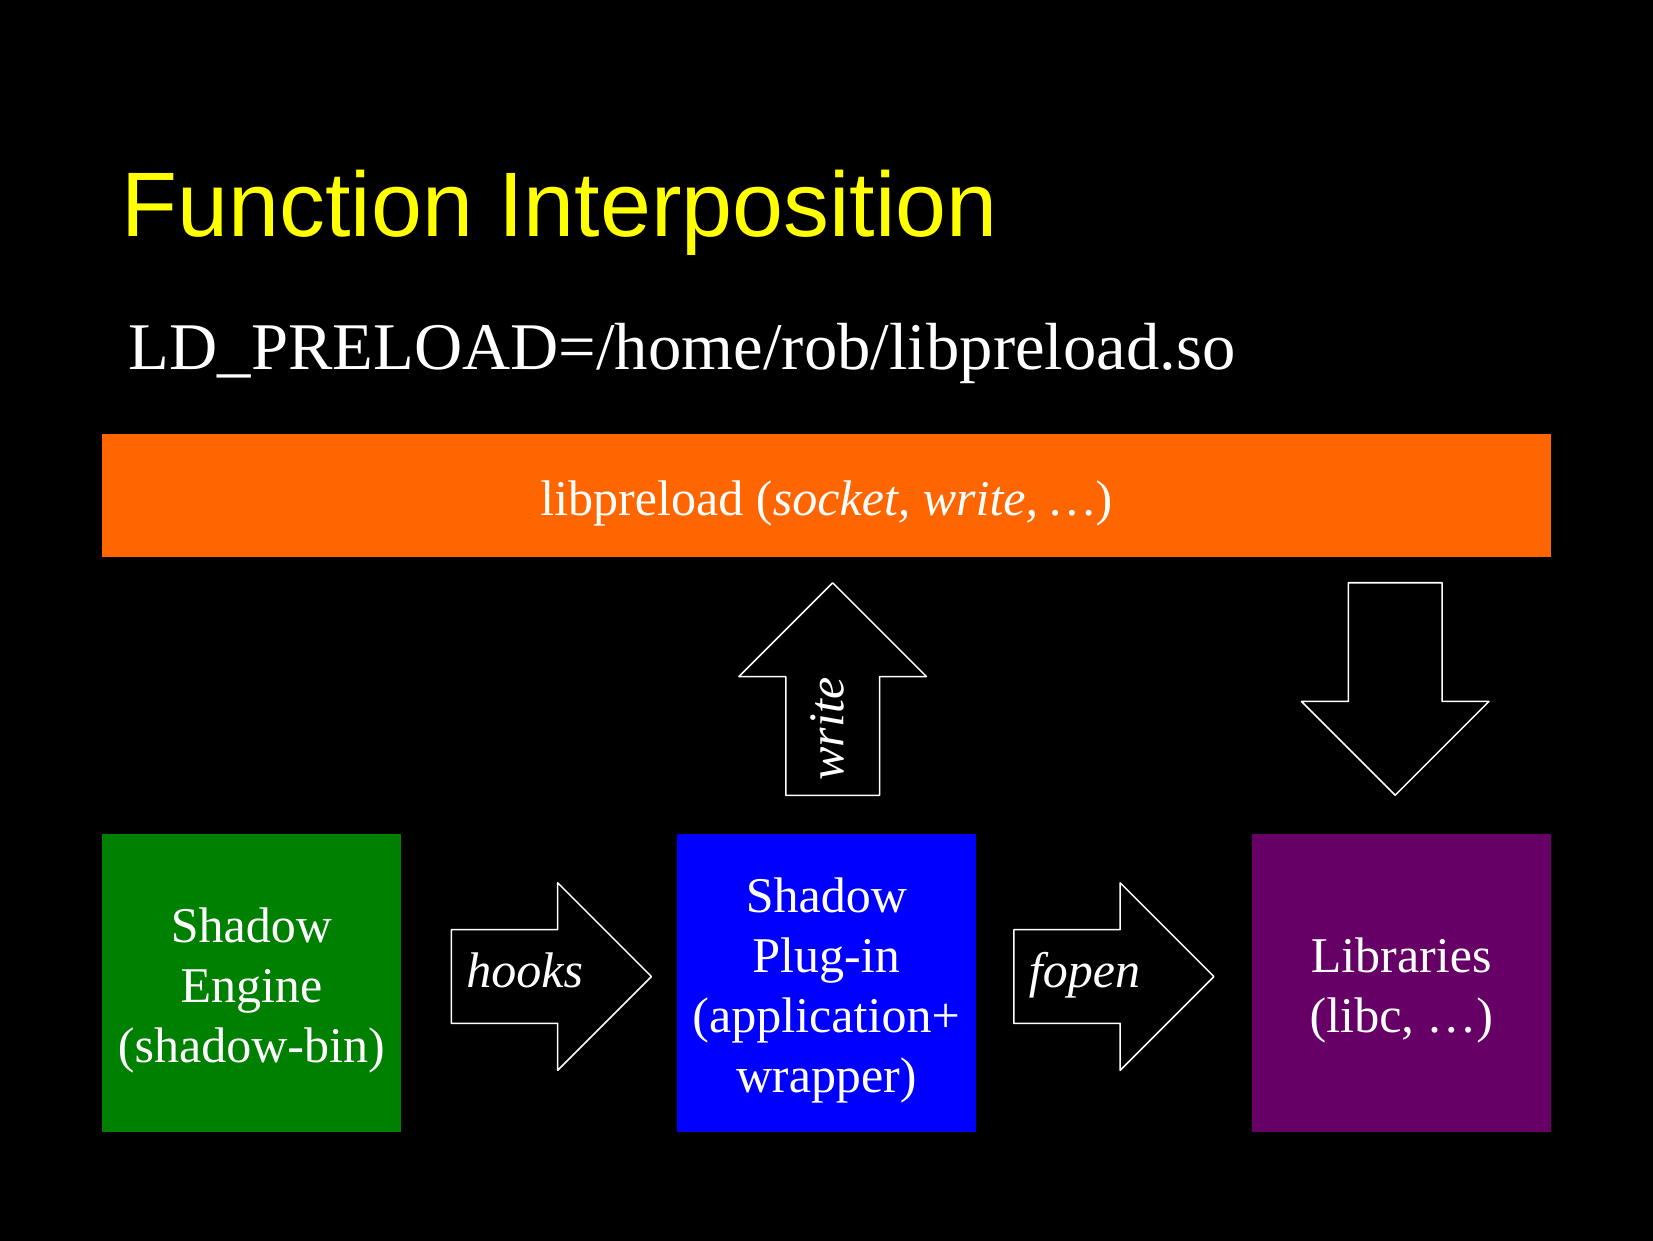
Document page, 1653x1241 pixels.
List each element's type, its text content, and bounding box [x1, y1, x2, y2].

text_box Shadow Plug-in (application+wrapper) [676, 832, 977, 1133]
title Function Interposition [121, 102, 1532, 295]
text_box [1301, 582, 1489, 796]
text_box fopen [1013, 882, 1214, 1071]
text_box LD_PRELOAD=/home/rob/libpreload.so [113, 295, 1564, 390]
text_box Libraries (libc, …) [1251, 832, 1552, 1133]
text_box hooks [451, 882, 652, 1071]
text_box write [738, 582, 927, 796]
text_box libpreload (socket, write, …) [101, 432, 1552, 558]
text_box Shadow Engine (shadow-bin) [101, 832, 402, 1133]
